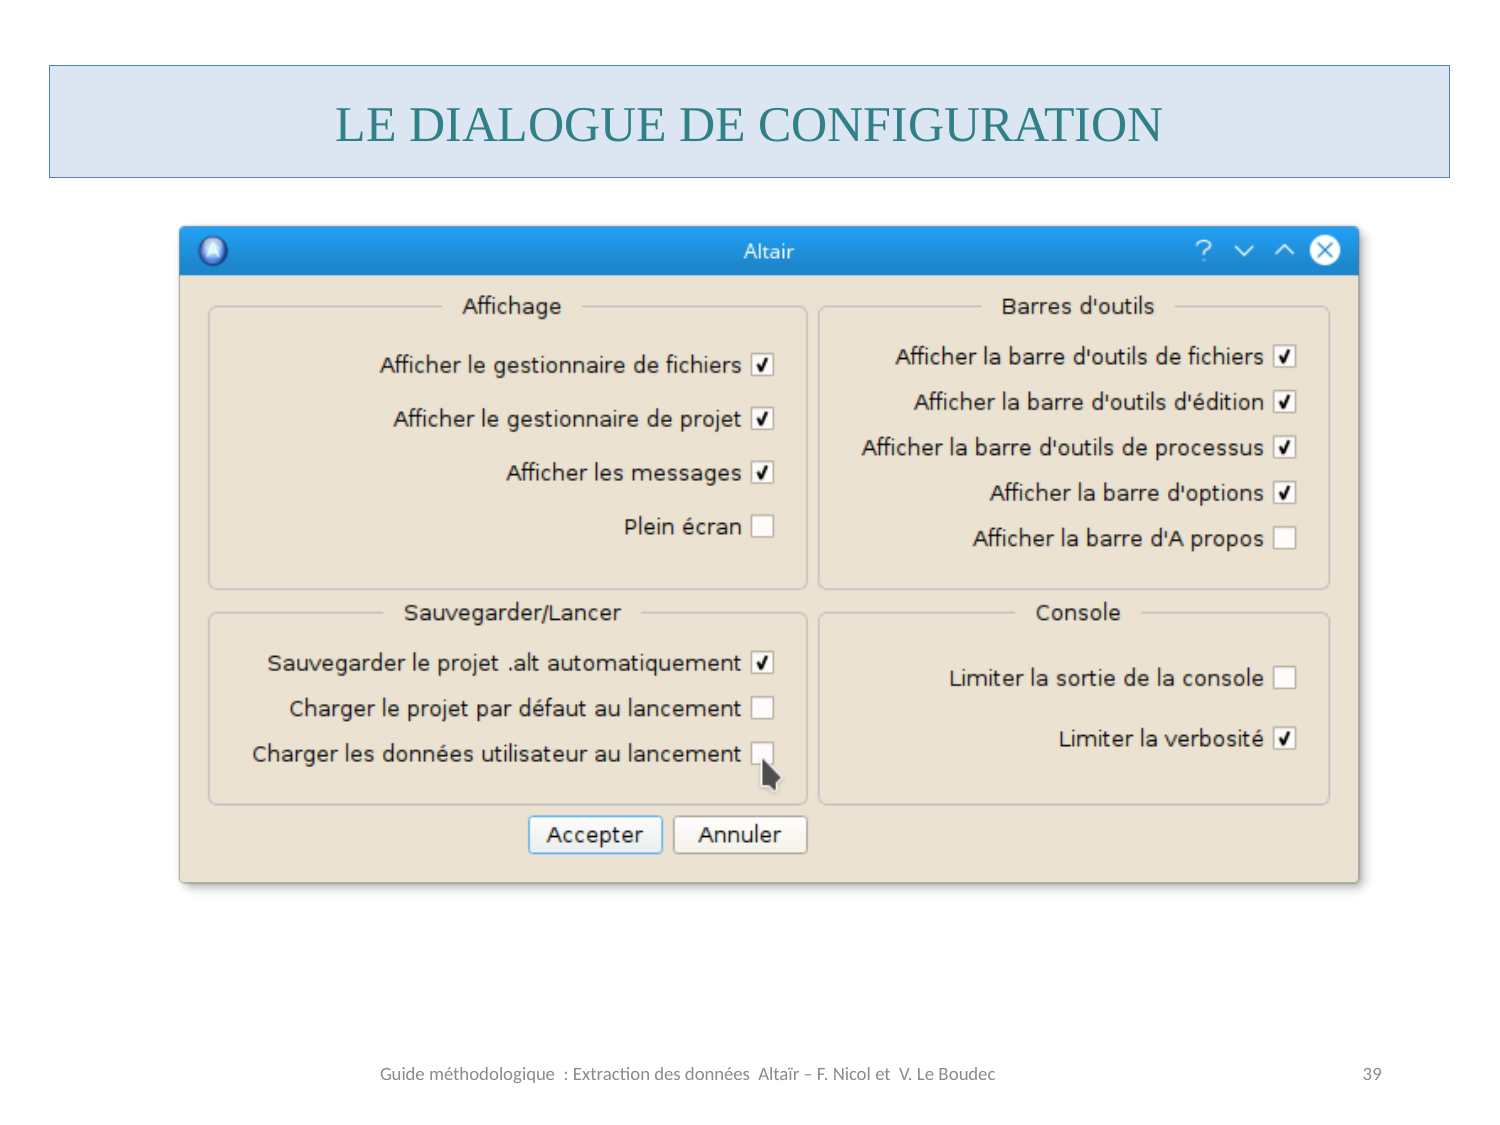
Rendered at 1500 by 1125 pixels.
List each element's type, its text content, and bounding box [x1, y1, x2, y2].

text_box Guide méthodologique : Extraction des données Altaïr – F. Nicol et V. Le Boudec [188, 1042, 1059, 1103]
text_box <numéro> [1059, 1042, 1397, 1103]
picture [167, 214, 1381, 906]
text_box Le dialogue de configuration [49, 65, 1450, 178]
